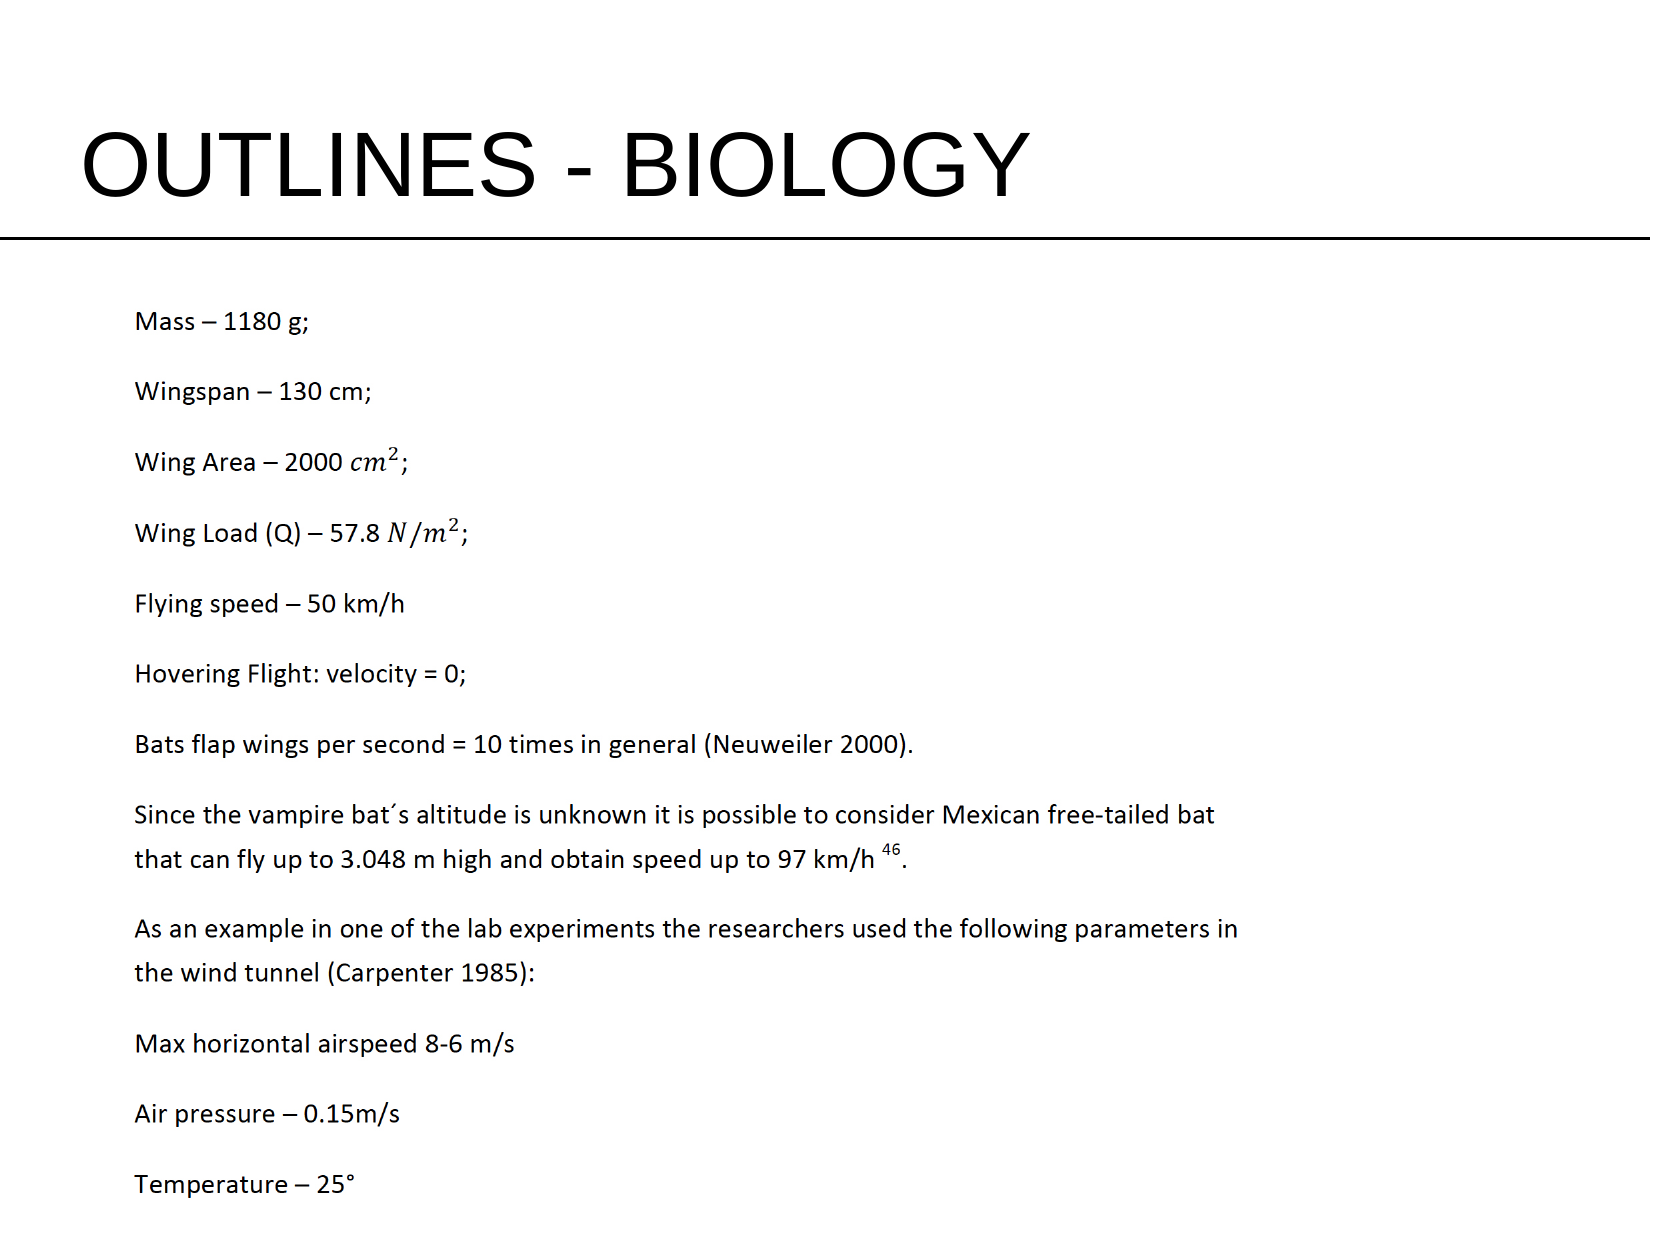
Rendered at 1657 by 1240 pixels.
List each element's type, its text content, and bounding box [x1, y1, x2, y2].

text_box OUTLINES - BIOLOGY [80, 105, 1576, 217]
picture [0, 281, 1291, 1225]
